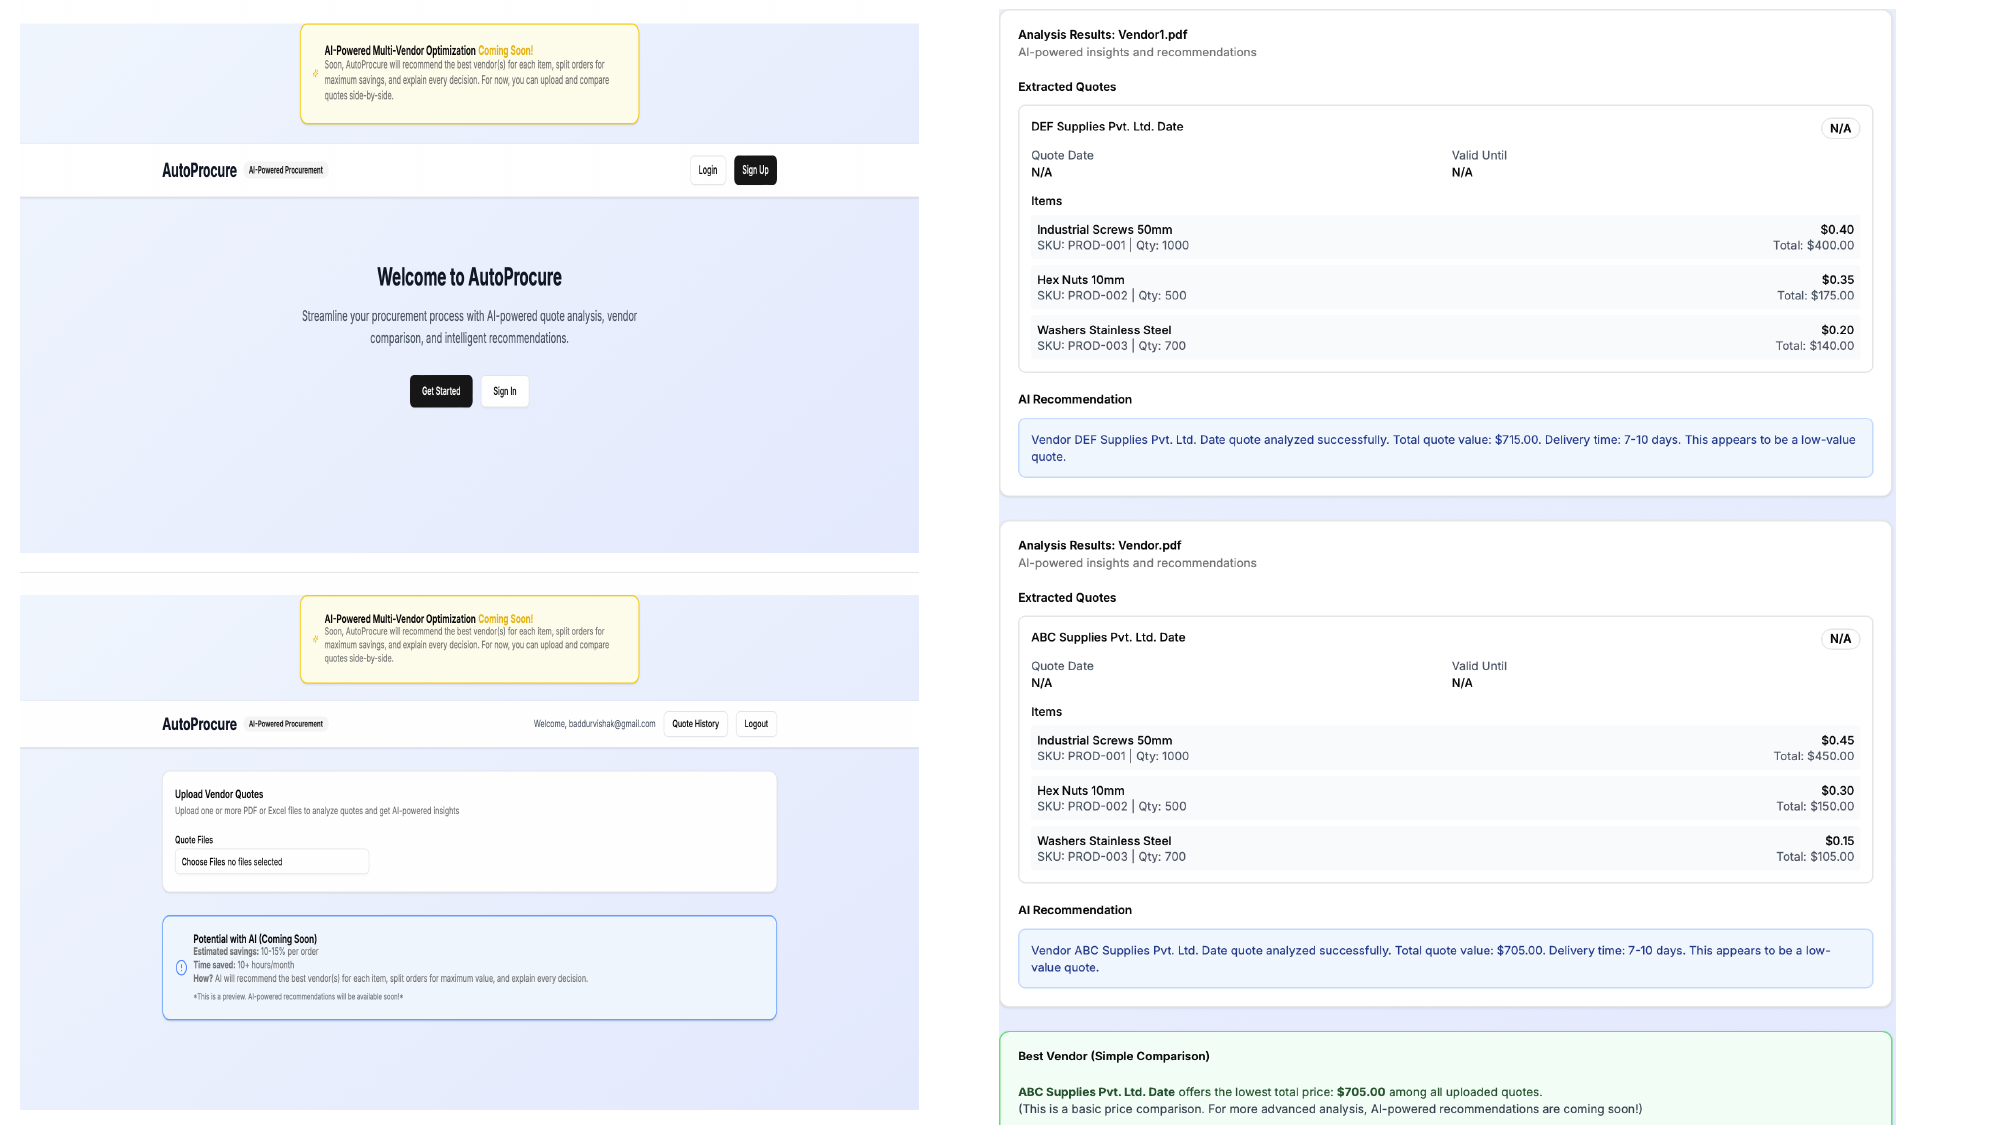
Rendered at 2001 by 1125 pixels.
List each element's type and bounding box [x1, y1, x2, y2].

picture [19, 571, 919, 1110]
list [19, 0, 919, 554]
picture [999, 9, 1897, 1125]
